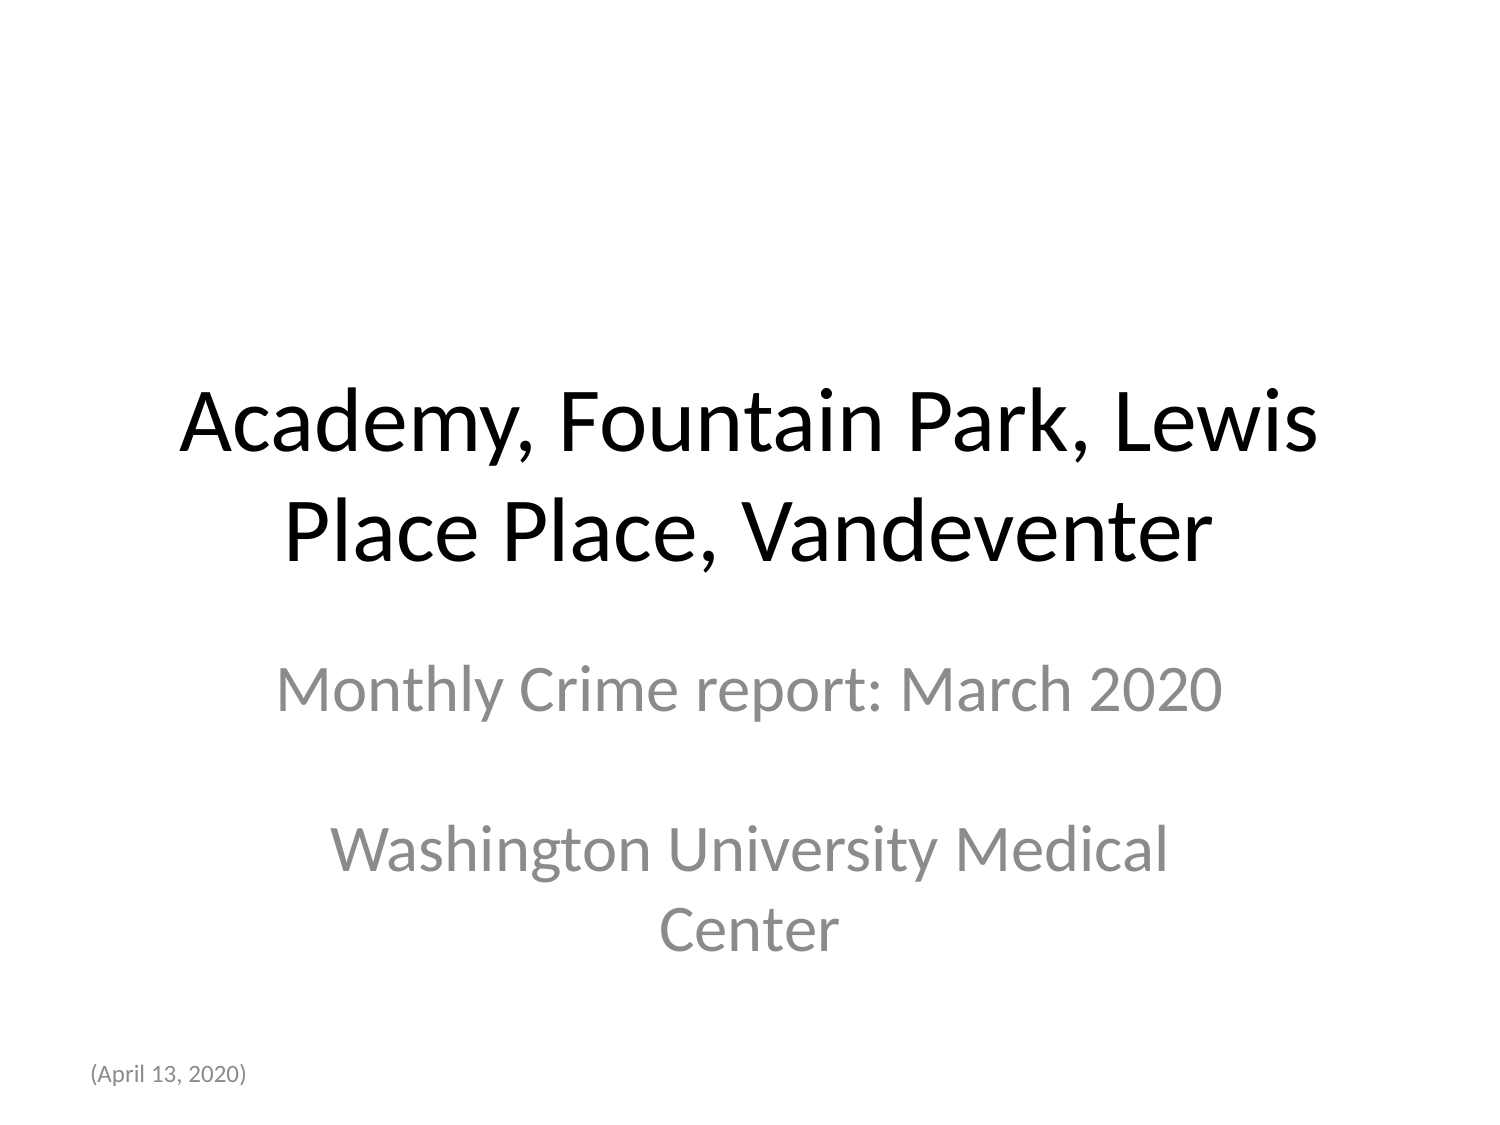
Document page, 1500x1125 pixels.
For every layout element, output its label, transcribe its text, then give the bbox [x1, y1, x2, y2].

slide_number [75, 1042, 425, 1103]
subtitle Monthly Crime report: March 2020 Washington University Medical Center [225, 637, 1275, 925]
title Academy, Fountain Park, Lewis Place Place, Vandeventer [112, 349, 1388, 591]
